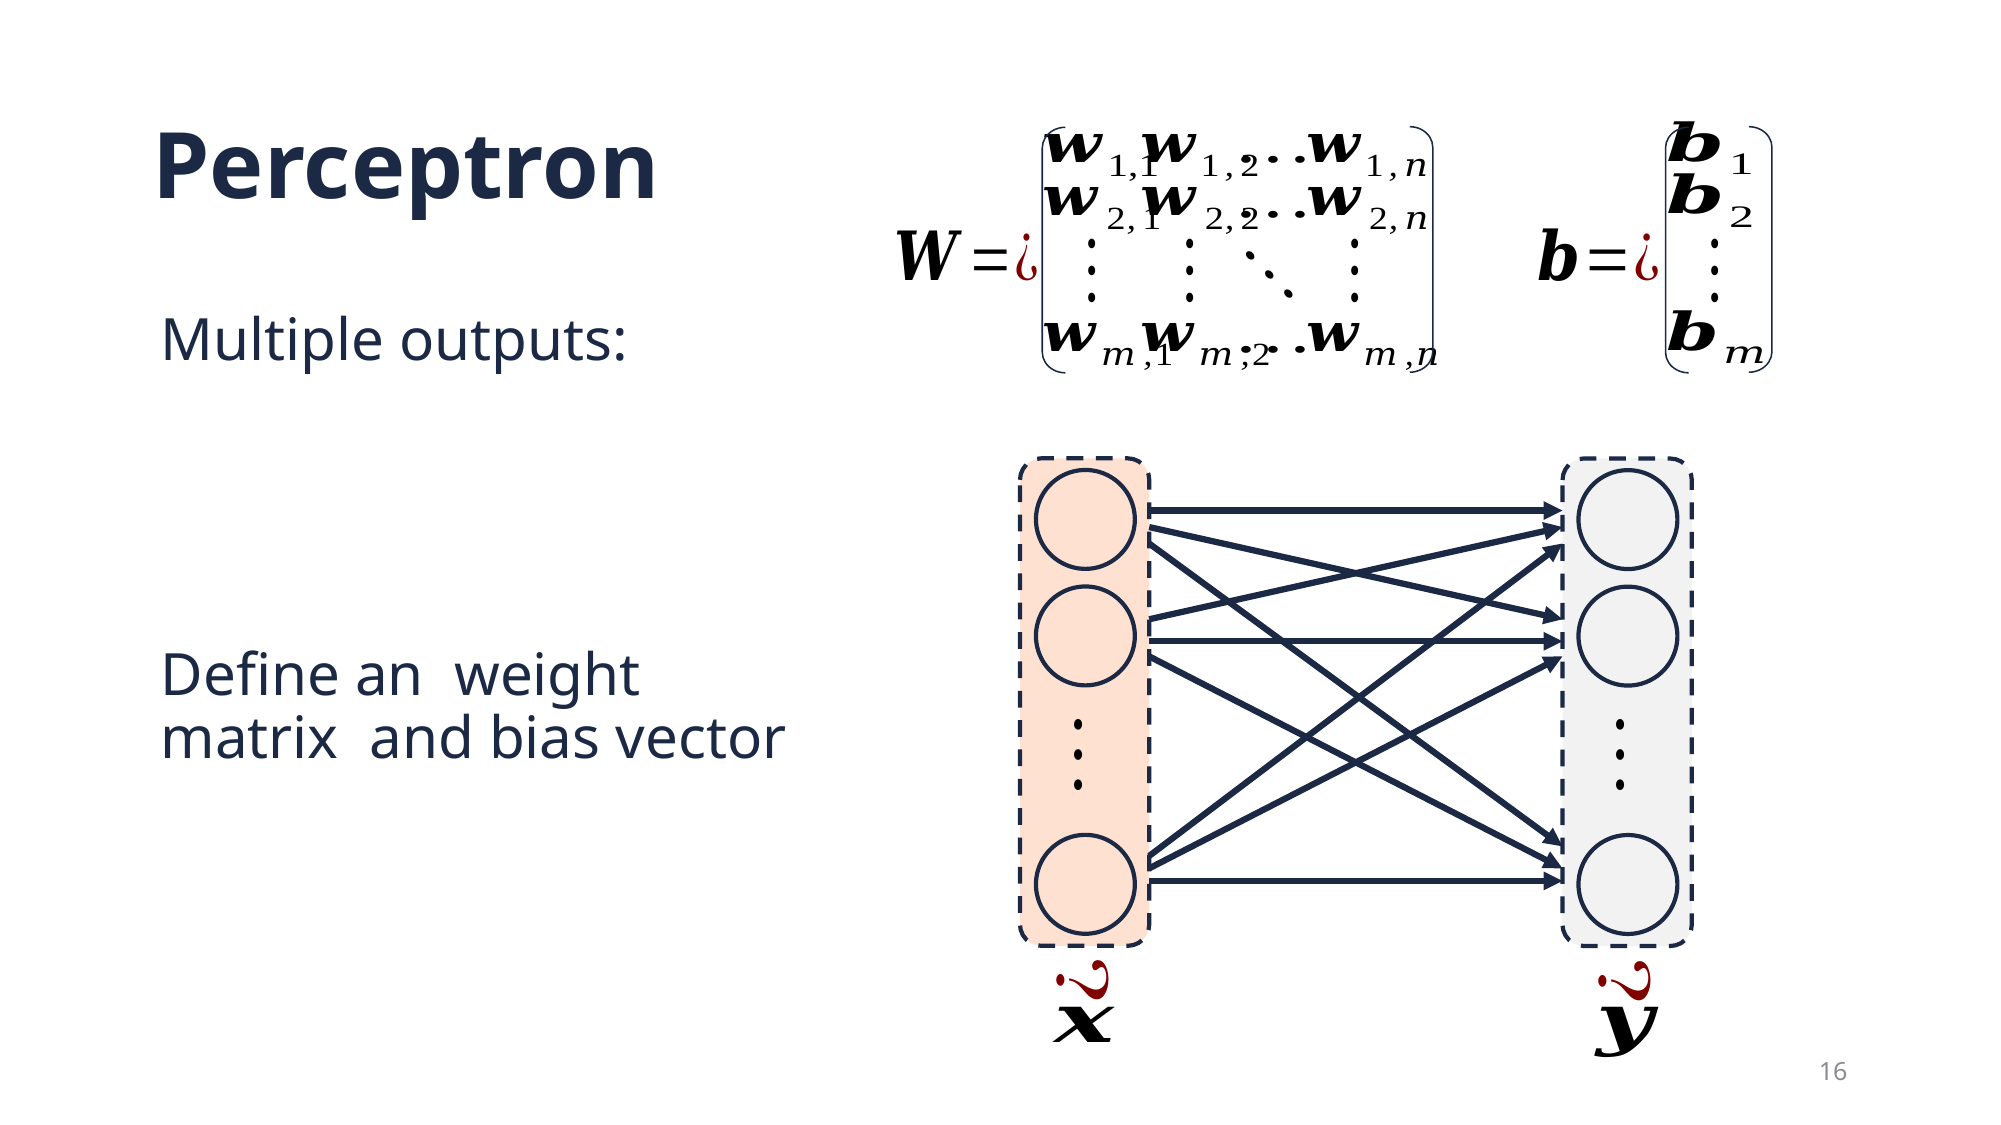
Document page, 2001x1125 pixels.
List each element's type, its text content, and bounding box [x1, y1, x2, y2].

title Perceptron [137, 59, 1863, 278]
slide_number 16 [1412, 1042, 1863, 1103]
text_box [894, 110, 1773, 374]
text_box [1019, 458, 1692, 1059]
